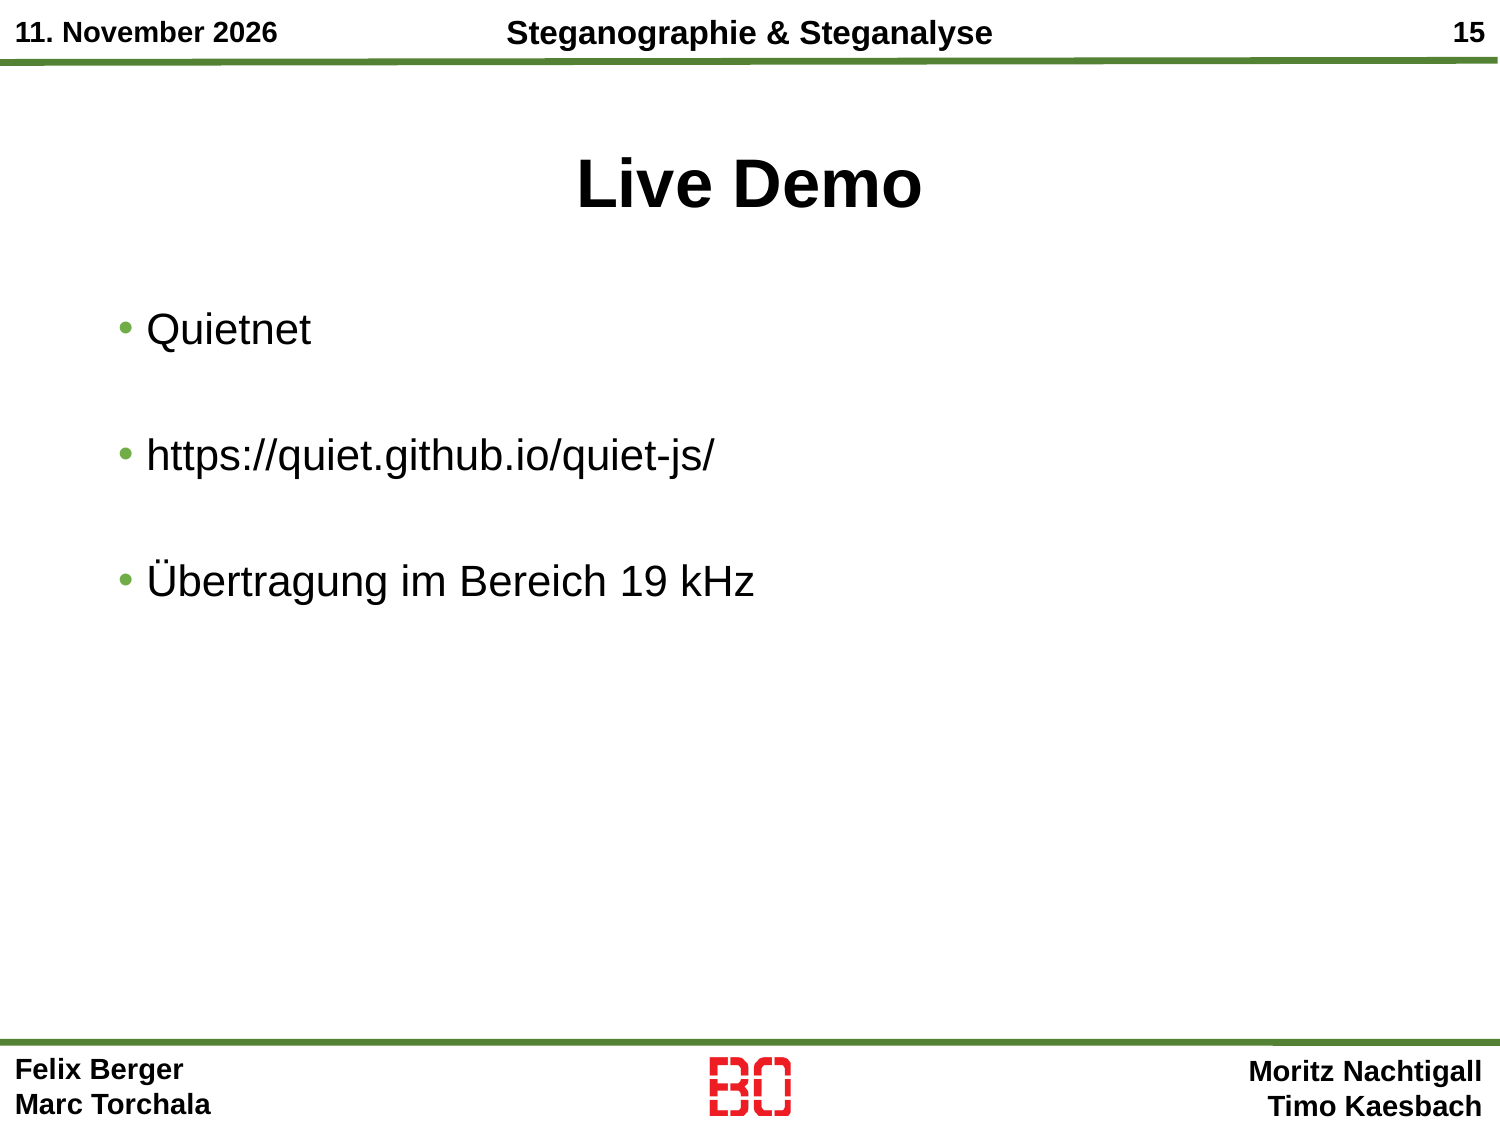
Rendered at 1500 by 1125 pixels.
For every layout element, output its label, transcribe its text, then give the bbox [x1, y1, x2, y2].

title Live Demo [103, 76, 1397, 295]
list Quietnet https://quiet.github.io/quiet-js/ Übertragung im Bereich 19 kHz [103, 299, 1397, 1014]
